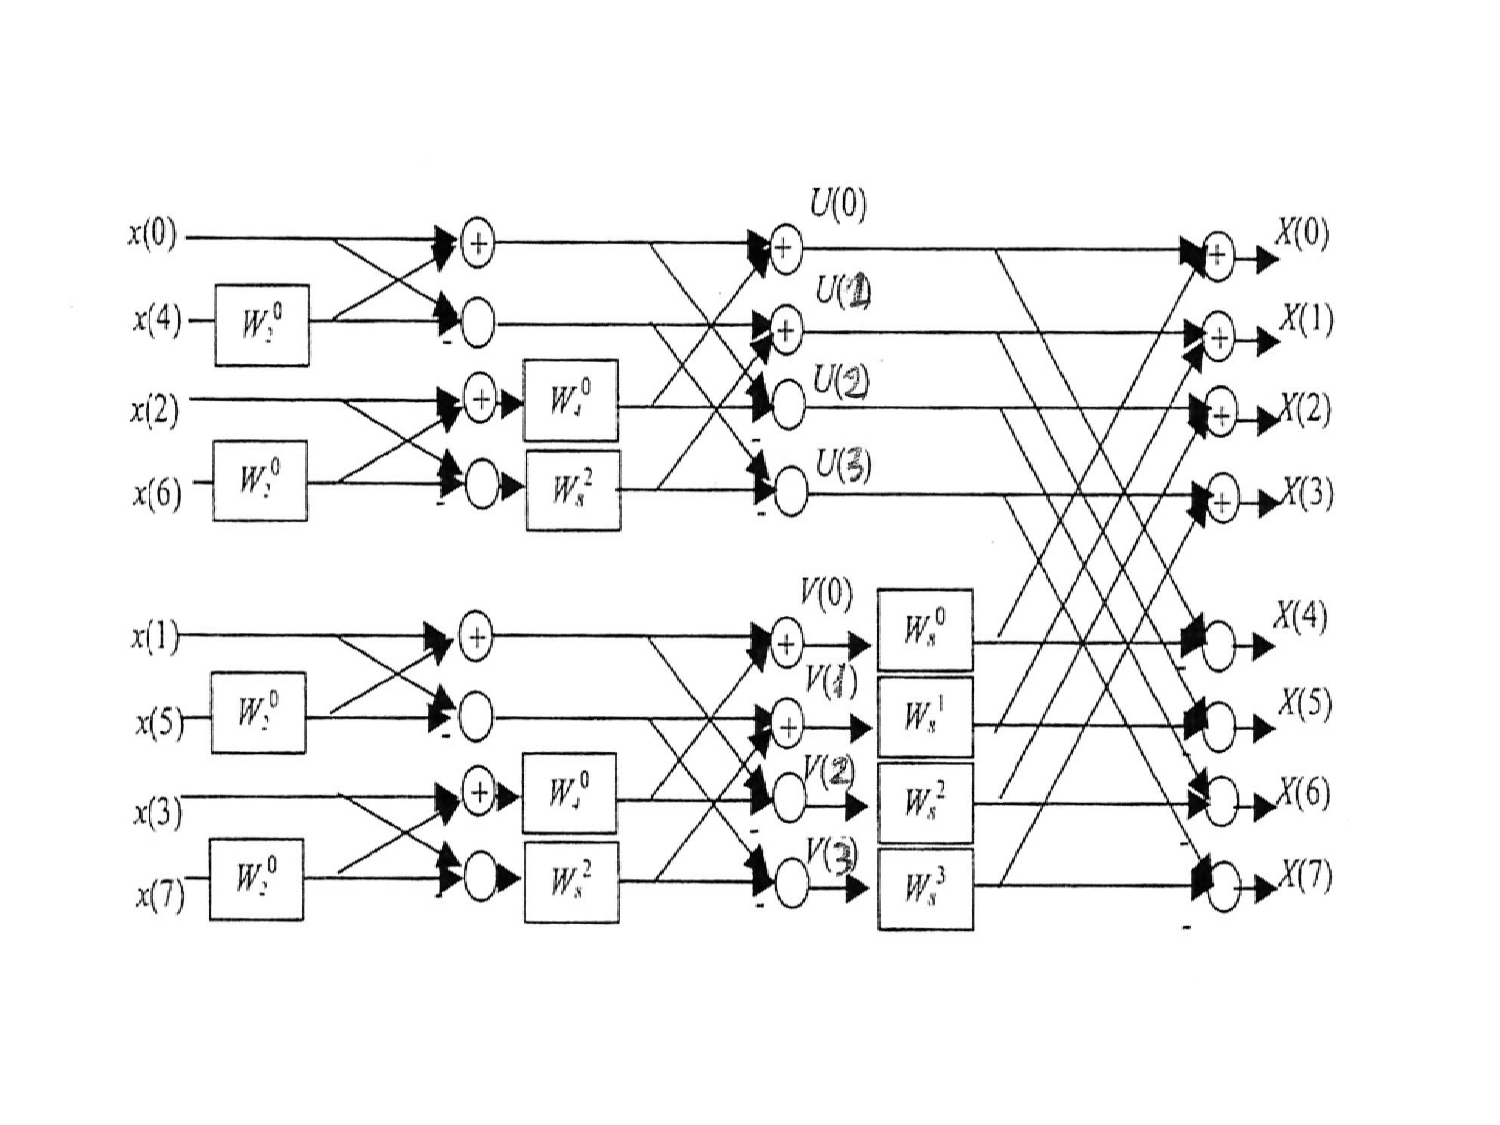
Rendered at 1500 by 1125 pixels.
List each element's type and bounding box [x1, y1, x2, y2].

picture [64, 101, 1448, 988]
